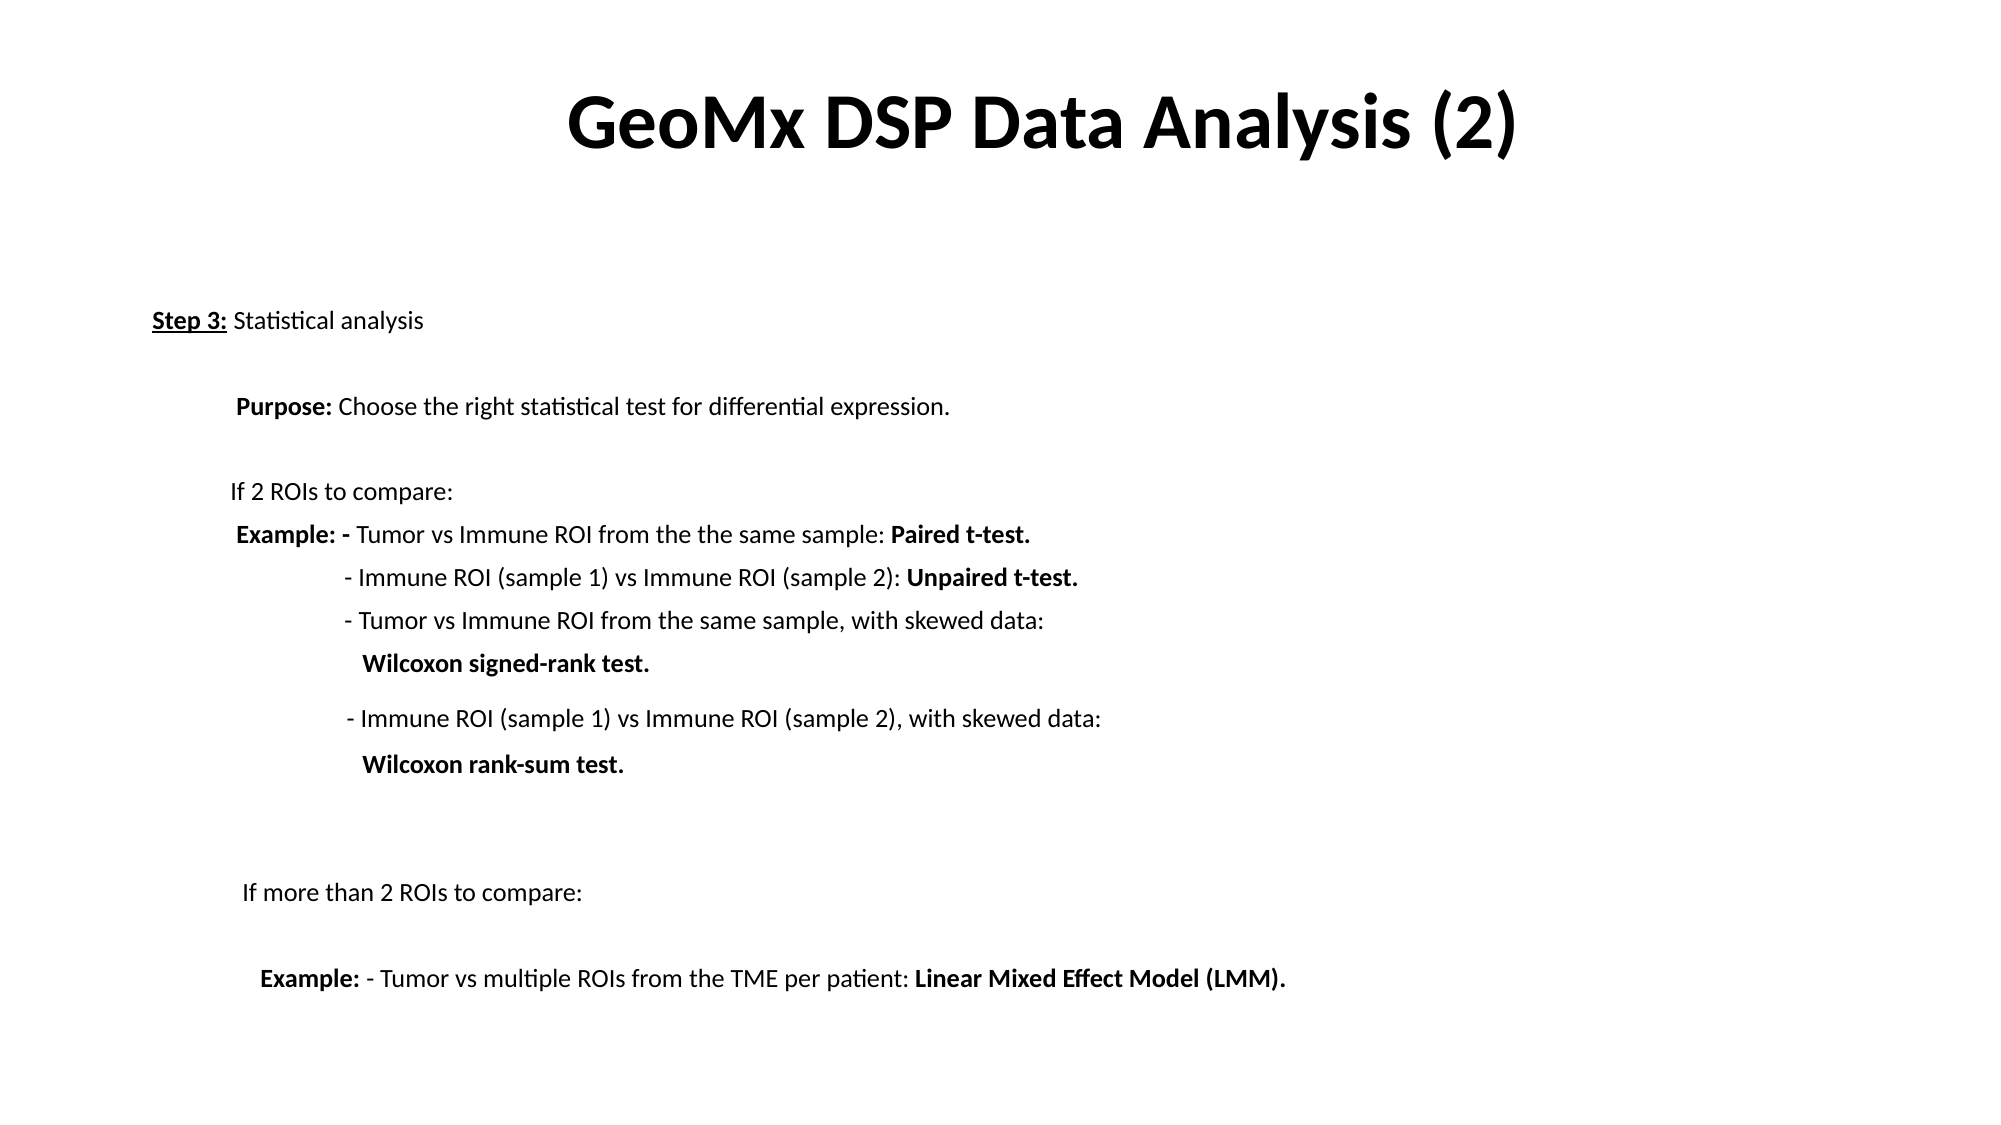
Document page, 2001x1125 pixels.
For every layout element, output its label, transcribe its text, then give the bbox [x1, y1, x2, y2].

title GeoMx DSP Data Analysis (2) [137, 59, 1863, 278]
list Step 3: Statistical analysis Purpose: Choose the right statistical test for differential expression. If 2 ROIs to compare: Example: - Tumor vs Immune ROI from the the same sample: Paired t-test. - Immune ROI (sample 1) vs Immune ROI (sample 2): Unpaired t-test. - Tumor vs Immune ROI from the same sample, with skewed data: Wilcoxon signed-rank test. - Immune ROI (sample 1) vs Immune ROI (sample 2), with skewed data: Wilcoxon rank-sum test. If more than 2 ROIs to compare: Example: - Tumor vs multiple ROIs from the TME per patient: Linear Mixed Effect Model (LMM). [137, 299, 1863, 1089]
